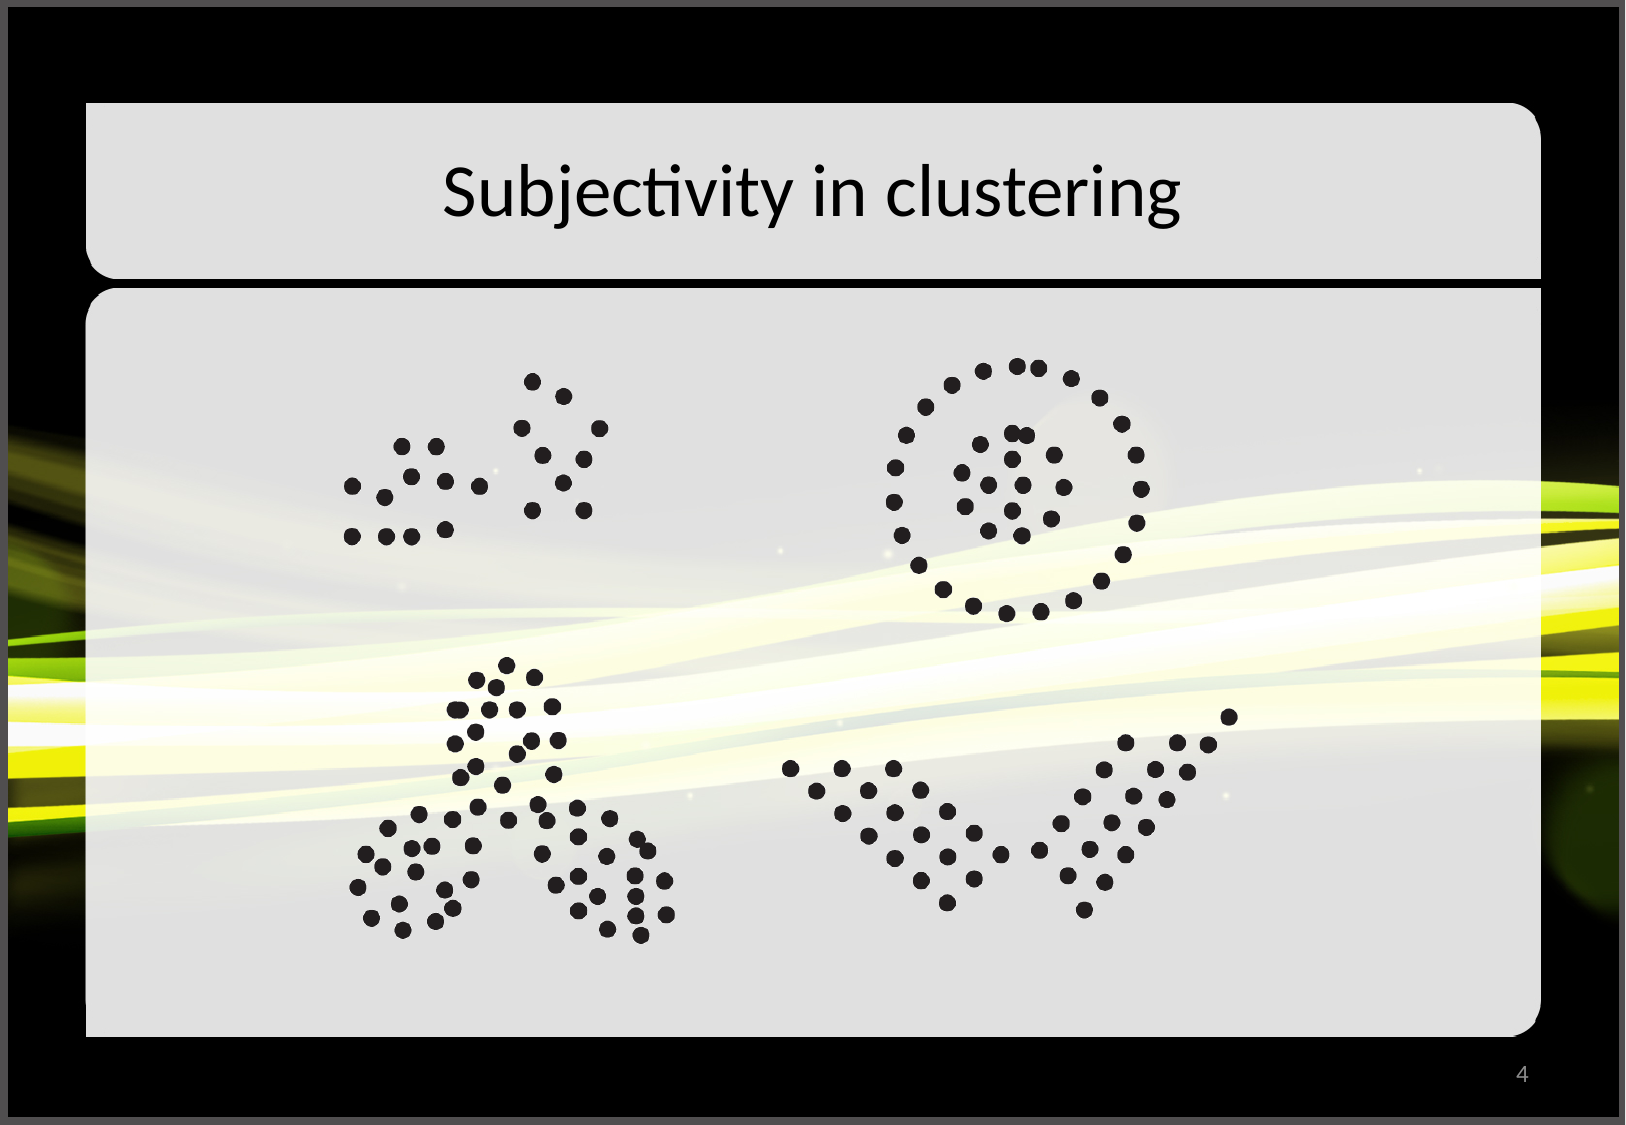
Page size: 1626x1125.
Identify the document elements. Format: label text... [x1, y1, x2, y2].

title Subjectivity in clustering [80, 107, 1544, 266]
picture [0, 0, 1626, 1125]
slide_number 4 [1164, 1042, 1544, 1103]
